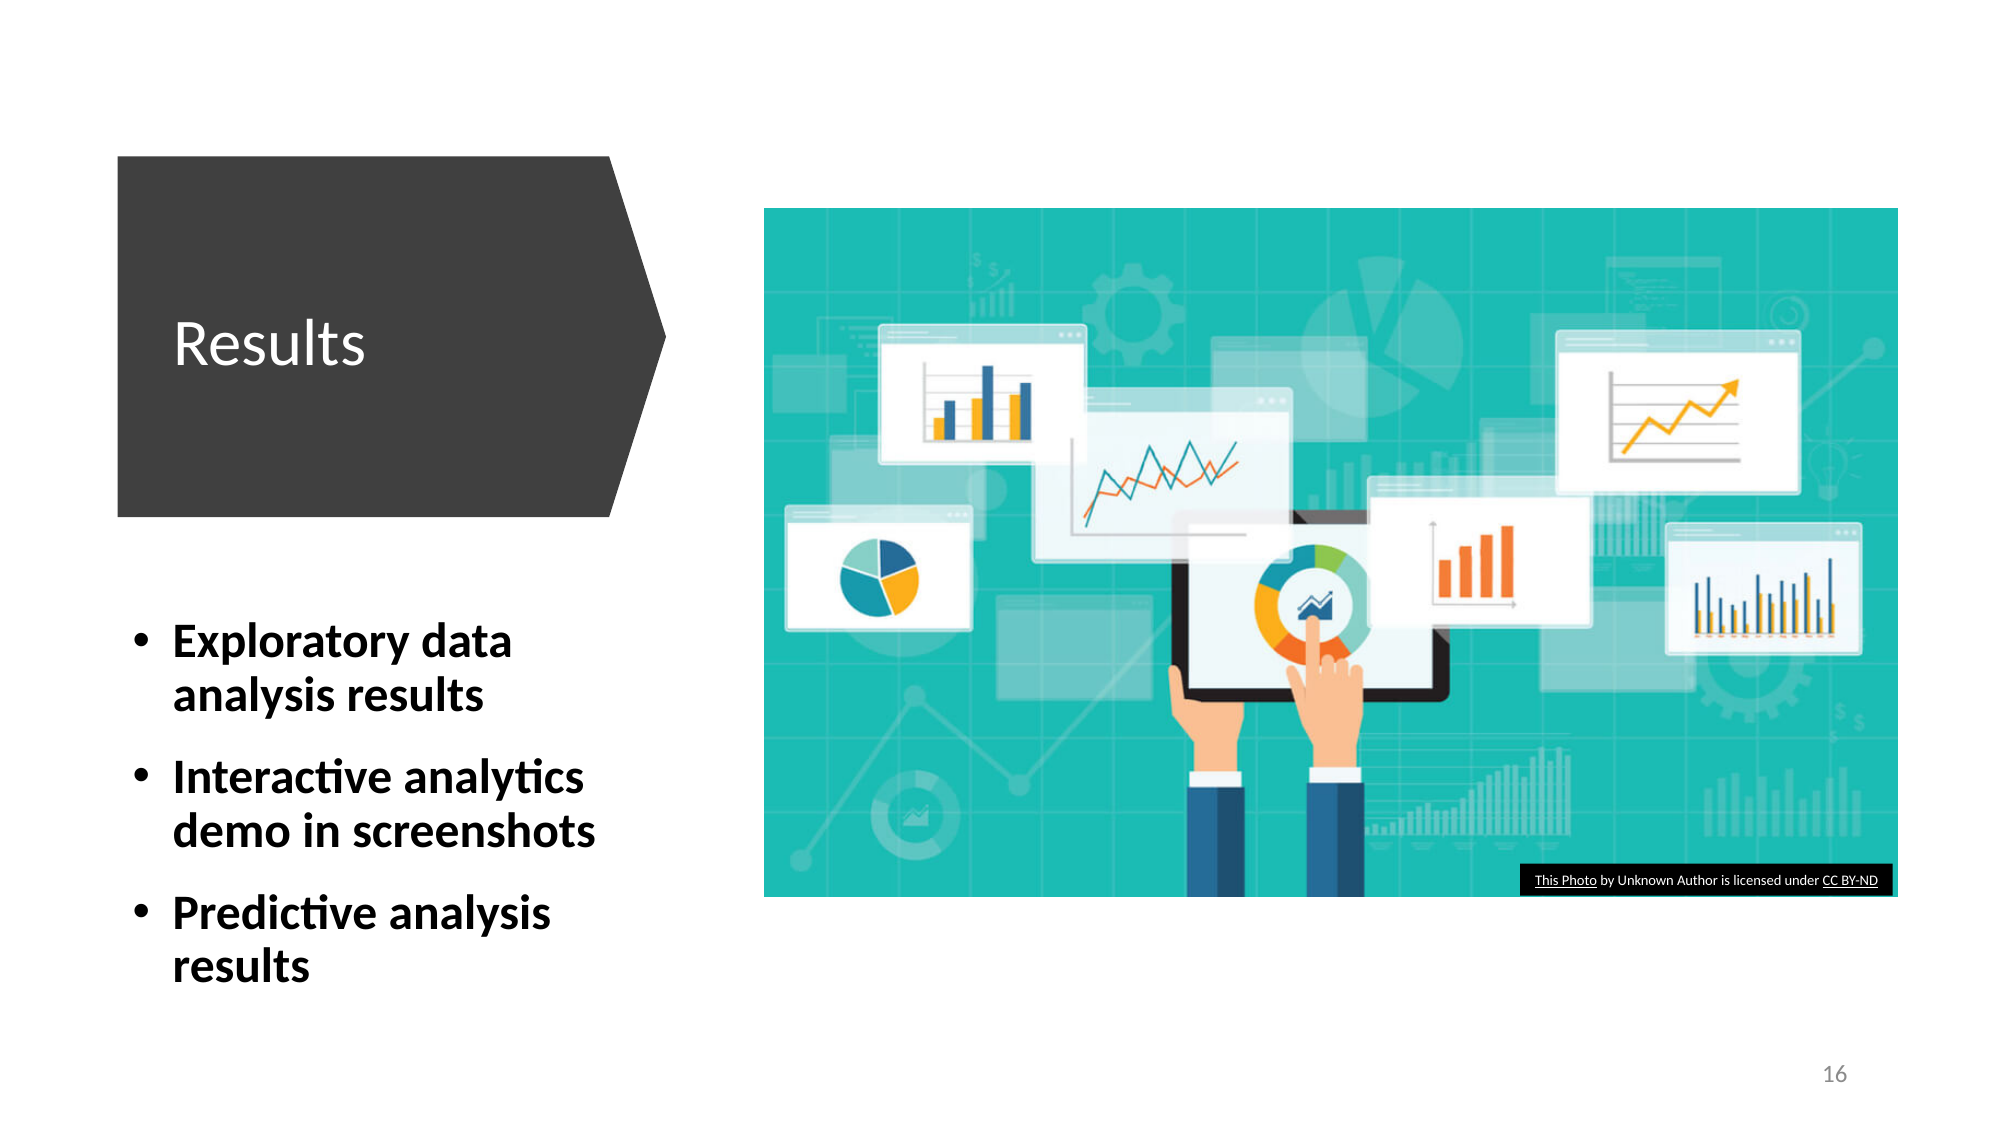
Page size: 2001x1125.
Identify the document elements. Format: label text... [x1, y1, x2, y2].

text_box Results [158, 197, 597, 490]
text_box Exploratory data analysis results Interactive analytics demo in screenshots Predictive analysis results [117, 607, 612, 1006]
picture [764, 208, 1898, 897]
text_box [116, 155, 668, 519]
slide_number 16 [1693, 1042, 1863, 1103]
